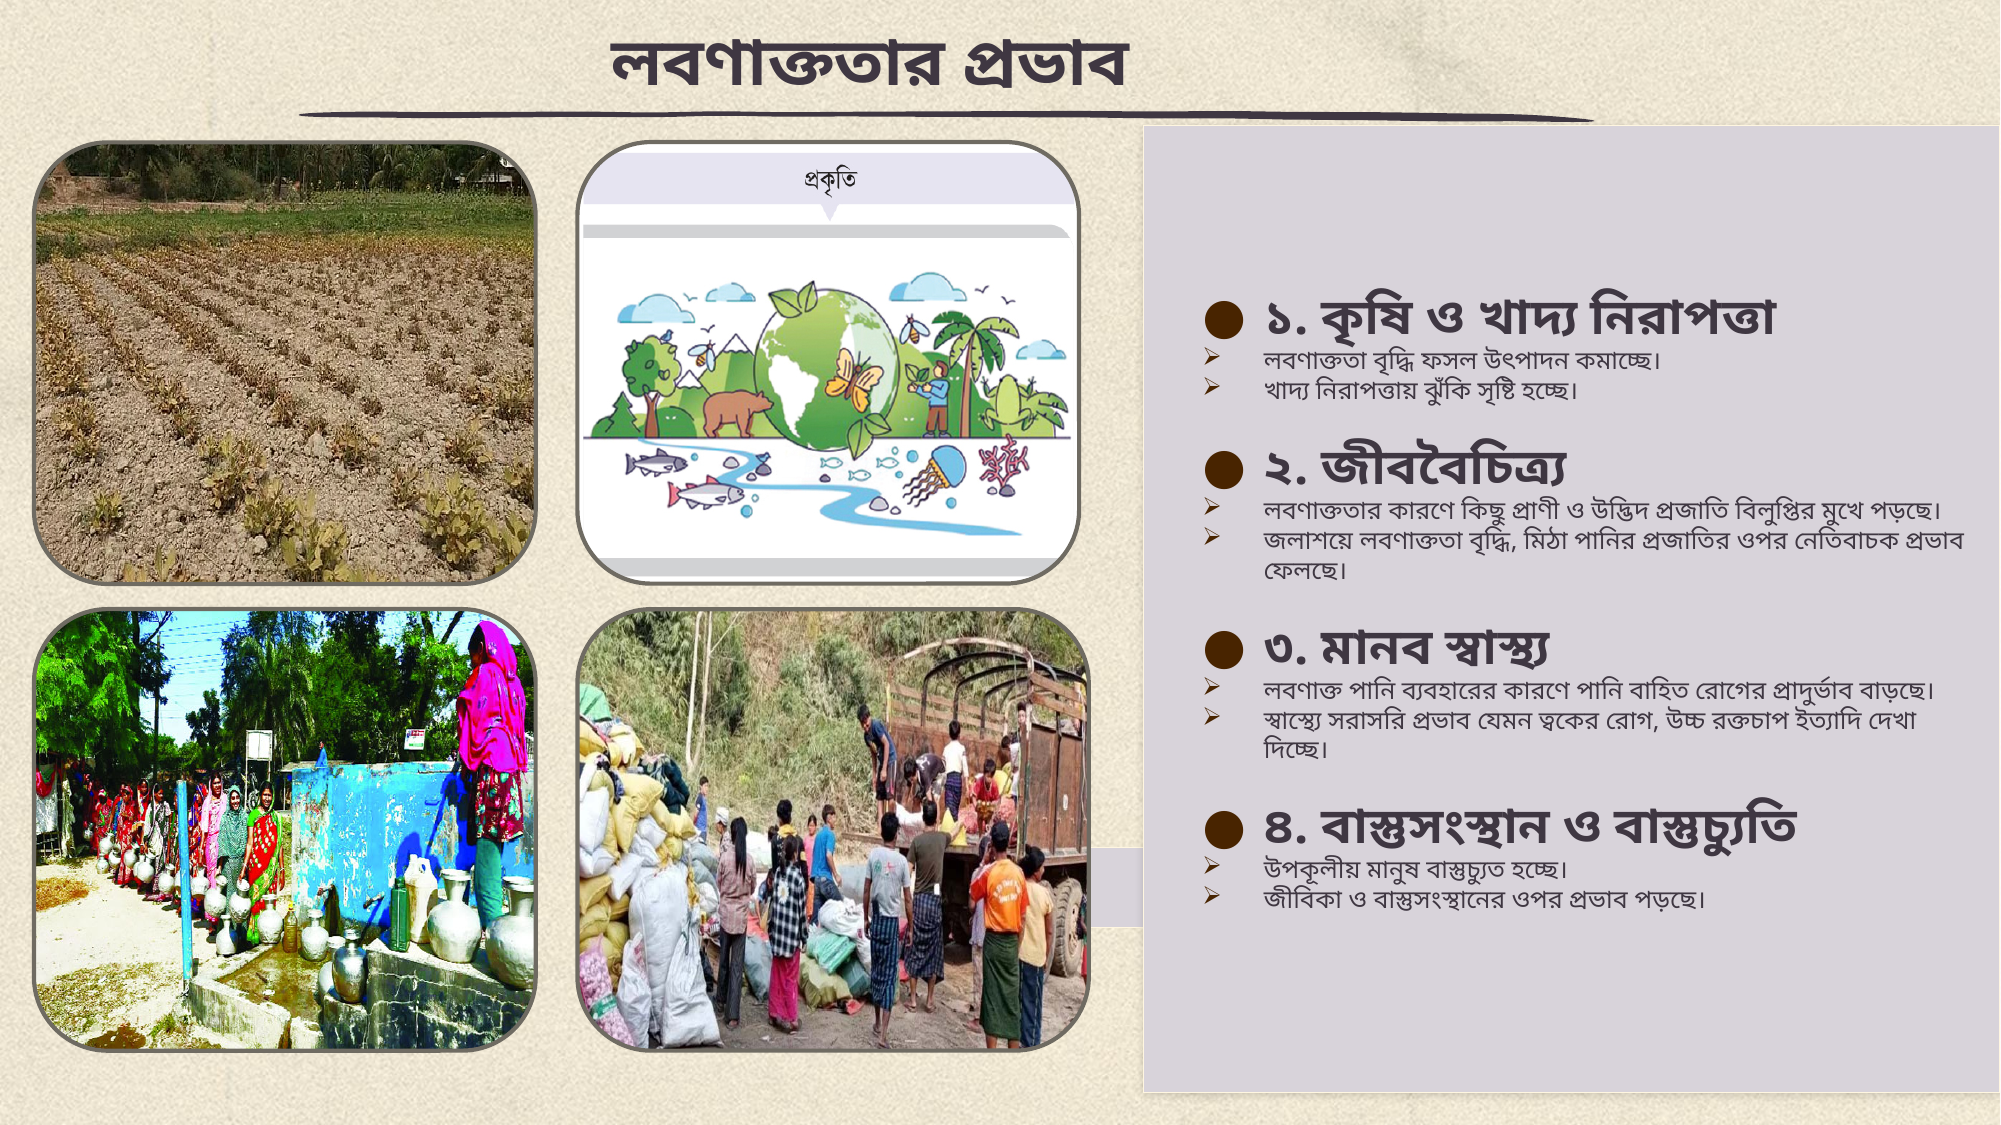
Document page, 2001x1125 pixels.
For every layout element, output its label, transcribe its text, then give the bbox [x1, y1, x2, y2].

text_box [31, 140, 538, 587]
picture [0, 0, 2001, 1125]
text_box [298, 110, 1595, 123]
text_box [575, 139, 1041, 586]
text_box [575, 607, 1041, 1053]
title লবণাক্ততার প্রভাব [591, 0, 1409, 112]
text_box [1046, 125, 2000, 1093]
text_box [31, 606, 538, 1053]
title লবণাক্ততার প্রভাব [591, 116, 1409, 126]
